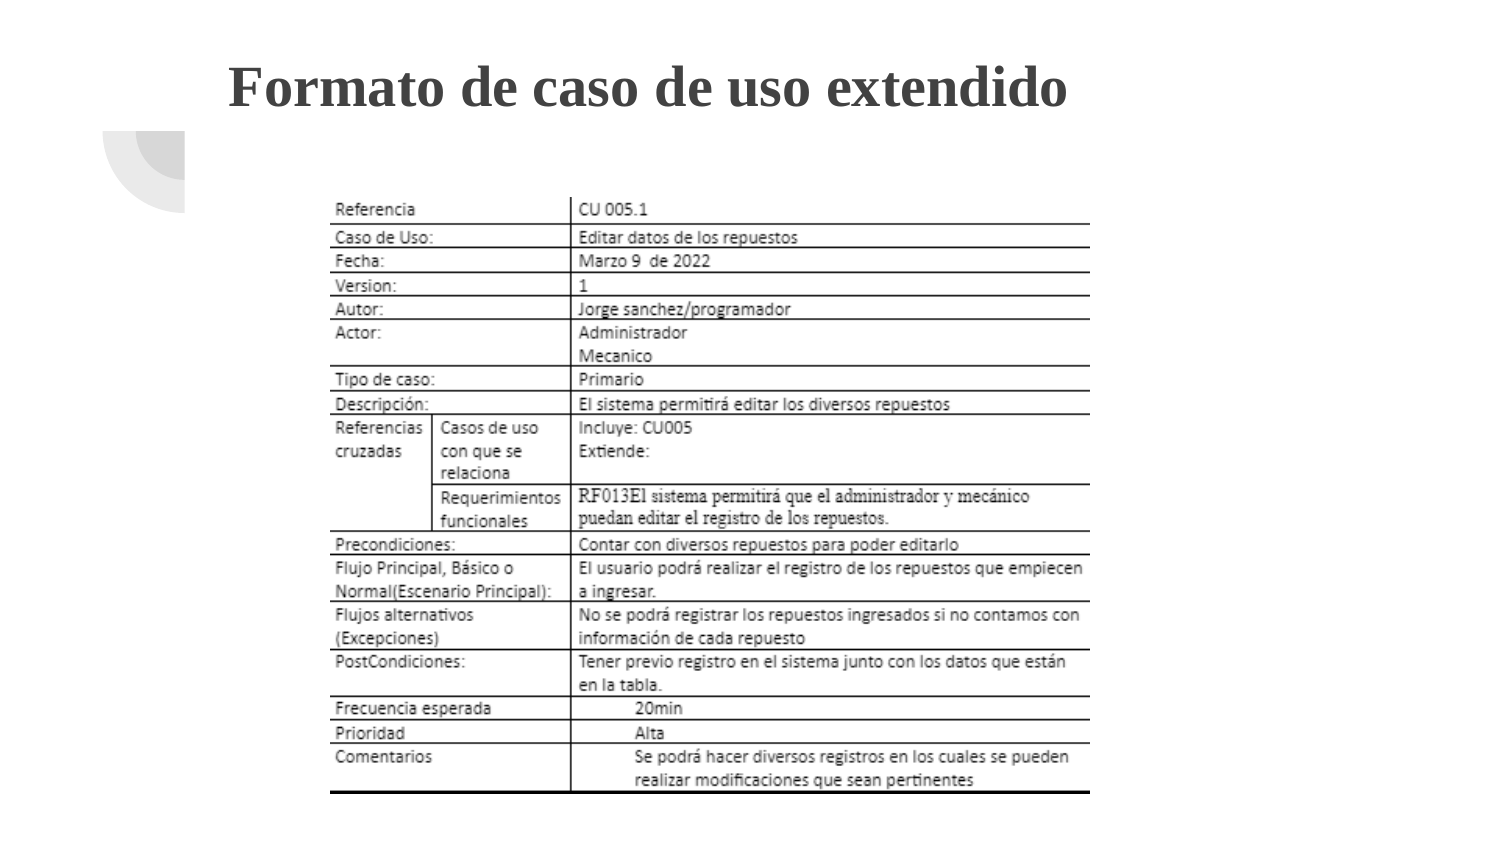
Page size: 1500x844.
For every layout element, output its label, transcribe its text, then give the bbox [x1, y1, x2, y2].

picture [330, 196, 1090, 794]
title Formato de caso de uso extendido [213, 33, 1368, 198]
